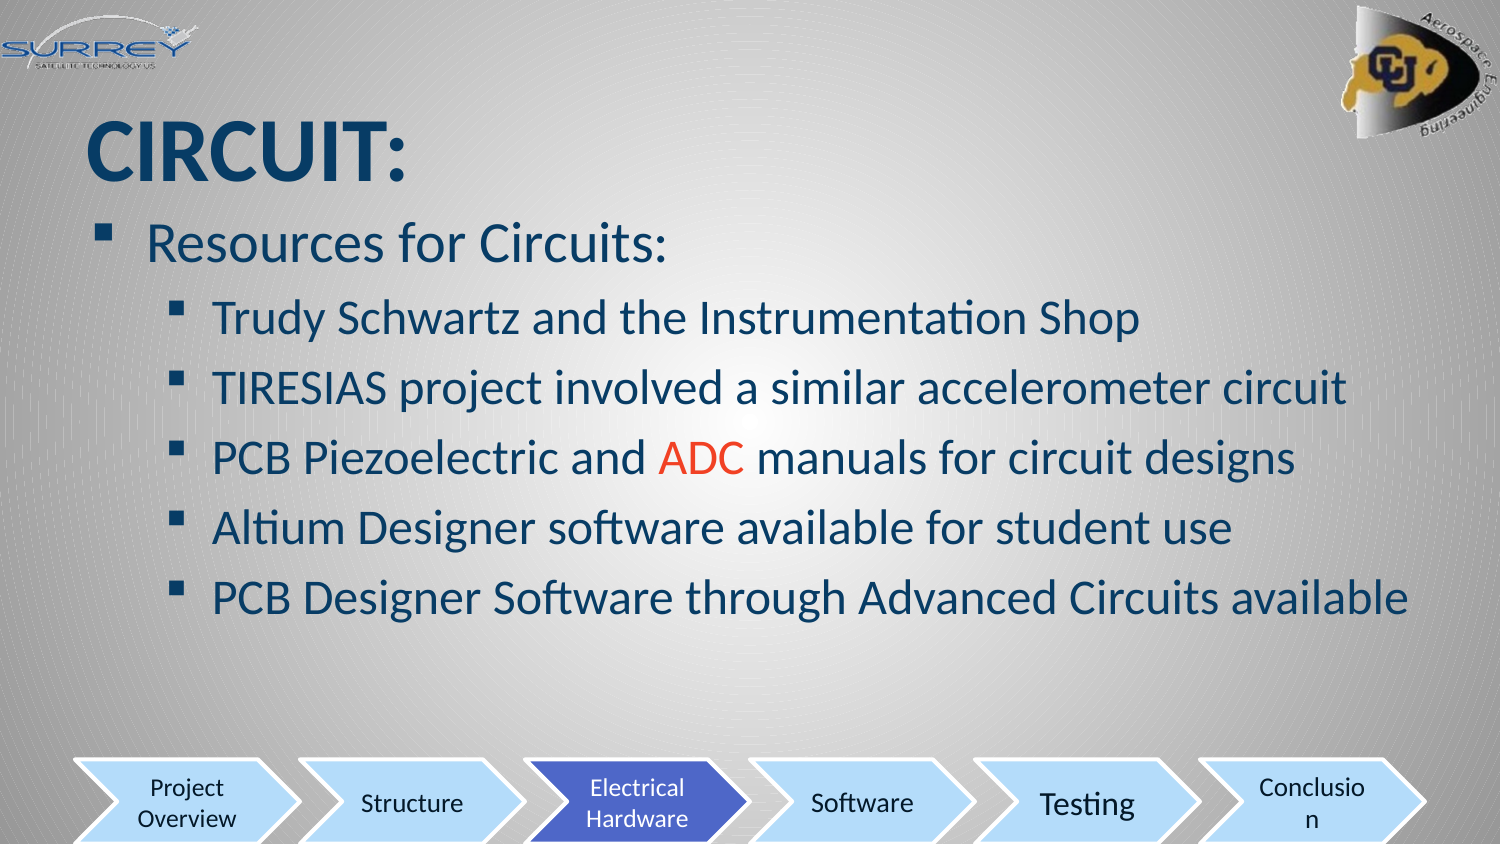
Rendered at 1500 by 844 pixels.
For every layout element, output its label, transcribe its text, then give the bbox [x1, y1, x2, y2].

picture [1341, 0, 1500, 151]
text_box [74, 759, 1426, 844]
list Resources for Circuits: Trudy Schwartz and the Instrumentation Shop TIRESIAS project involved a similar accelerometer circuit PCB Piezoelectric and ADC manuals for circuit designs Altium Designer software available for student use PCB Designer Software through Advanced Circuits available [75, 196, 1425, 722]
picture [0, 0, 201, 120]
title CIRCUIT: [70, 75, 1421, 216]
